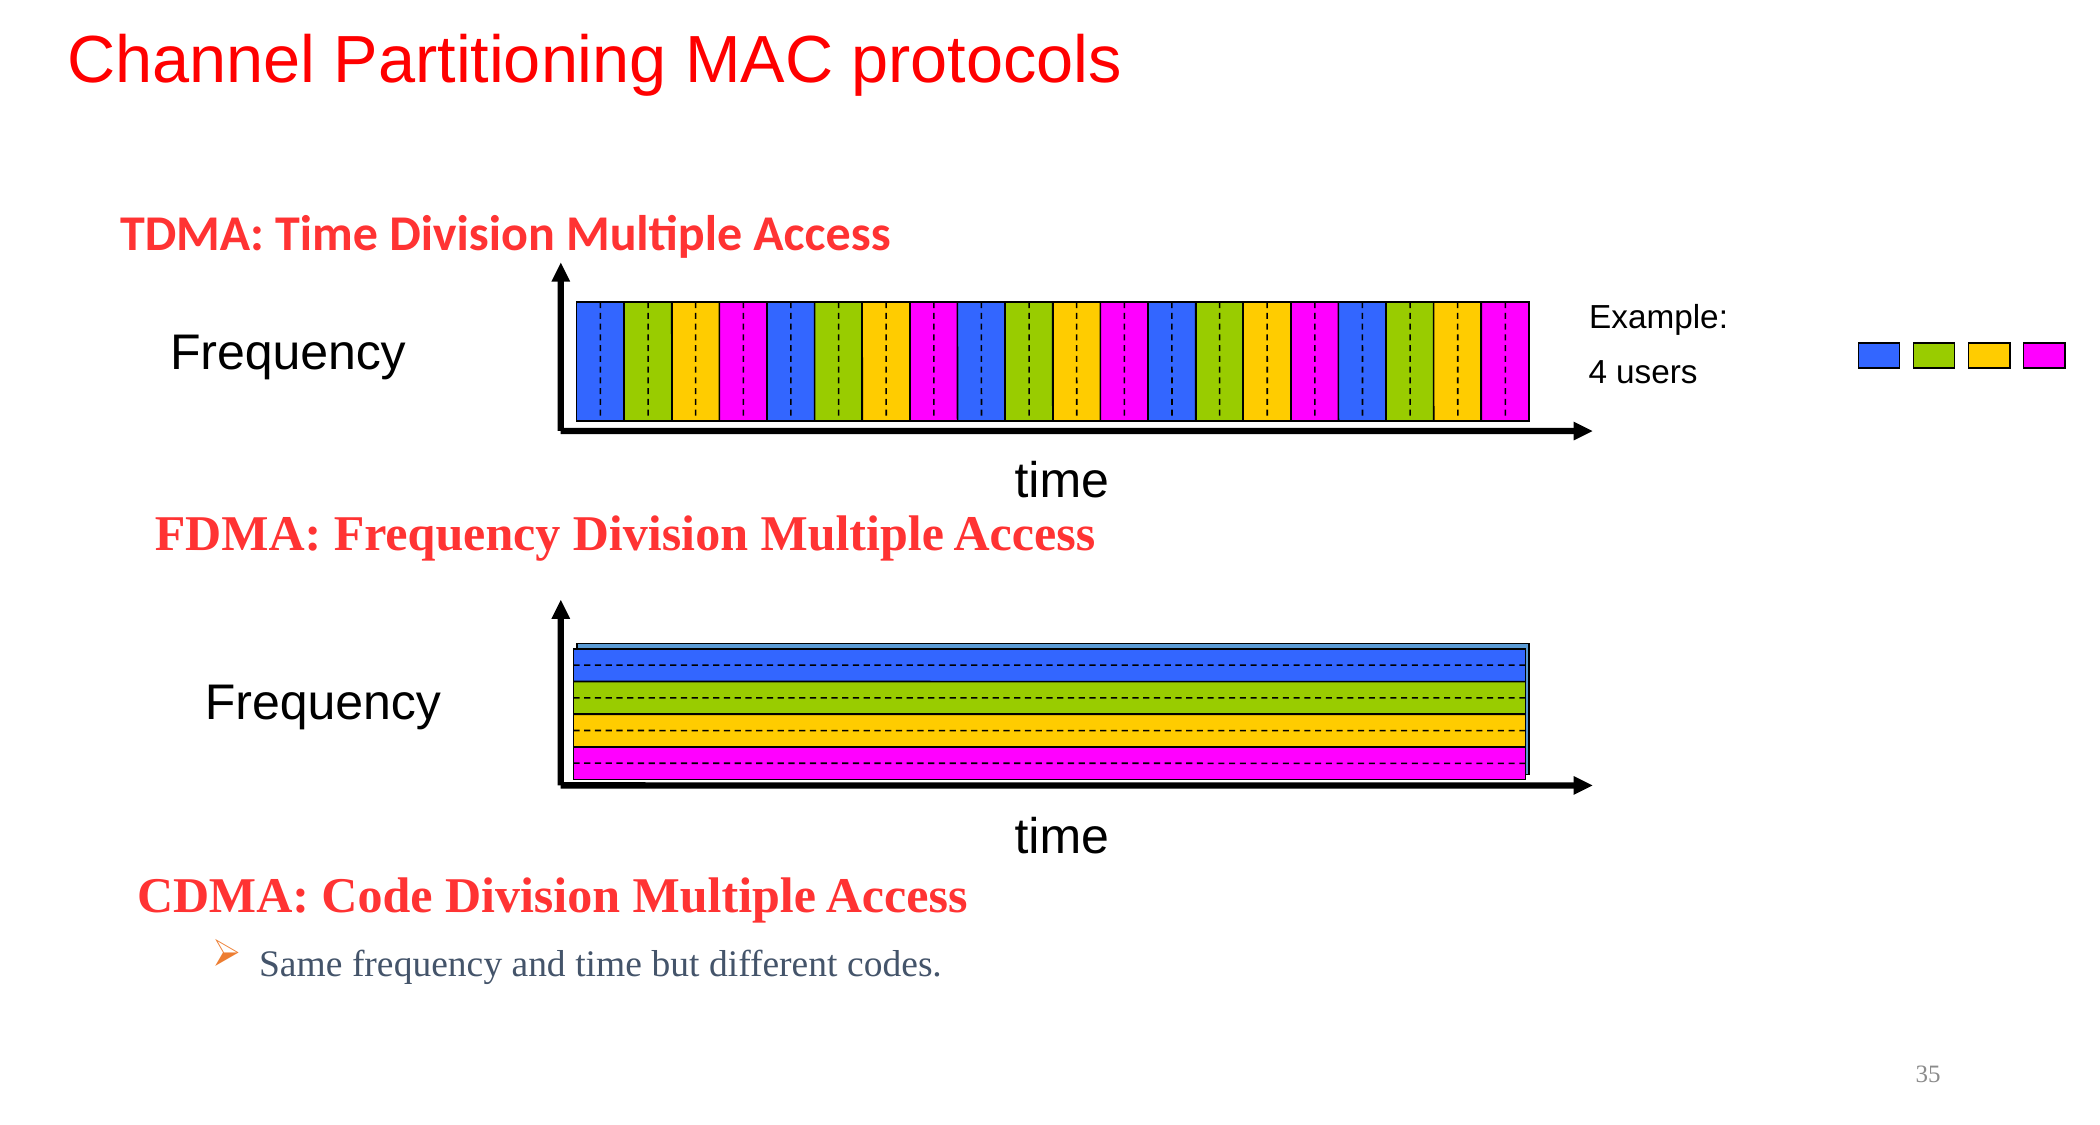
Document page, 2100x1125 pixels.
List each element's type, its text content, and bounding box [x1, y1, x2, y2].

text_box [554, 262, 567, 430]
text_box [573, 664, 1526, 764]
title Channel Partitioning MAC protocols [52, 12, 2035, 109]
text_box [573, 764, 1526, 780]
text_box [576, 643, 1529, 775]
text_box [1574, 287, 2065, 398]
text_box [560, 779, 1593, 792]
text_box FDMA: Frequency Division Multiple Access [139, 500, 1904, 600]
text_box time [999, 796, 1125, 862]
text_box [554, 600, 567, 785]
list TDMA: Time Division Multiple Access [105, 200, 1869, 292]
text_box time [999, 440, 1125, 500]
text_box Frequency [155, 312, 421, 388]
text_box [560, 424, 1593, 438]
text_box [1506, 302, 1530, 421]
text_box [600, 302, 1506, 421]
text_box CDMA: Code Division Multiple Access Same frequency and time but different codes. [122, 862, 1887, 955]
text_box [573, 648, 1526, 664]
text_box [576, 302, 600, 421]
slide_number 35 [1483, 1042, 1956, 1103]
text_box Frequency [190, 662, 456, 738]
